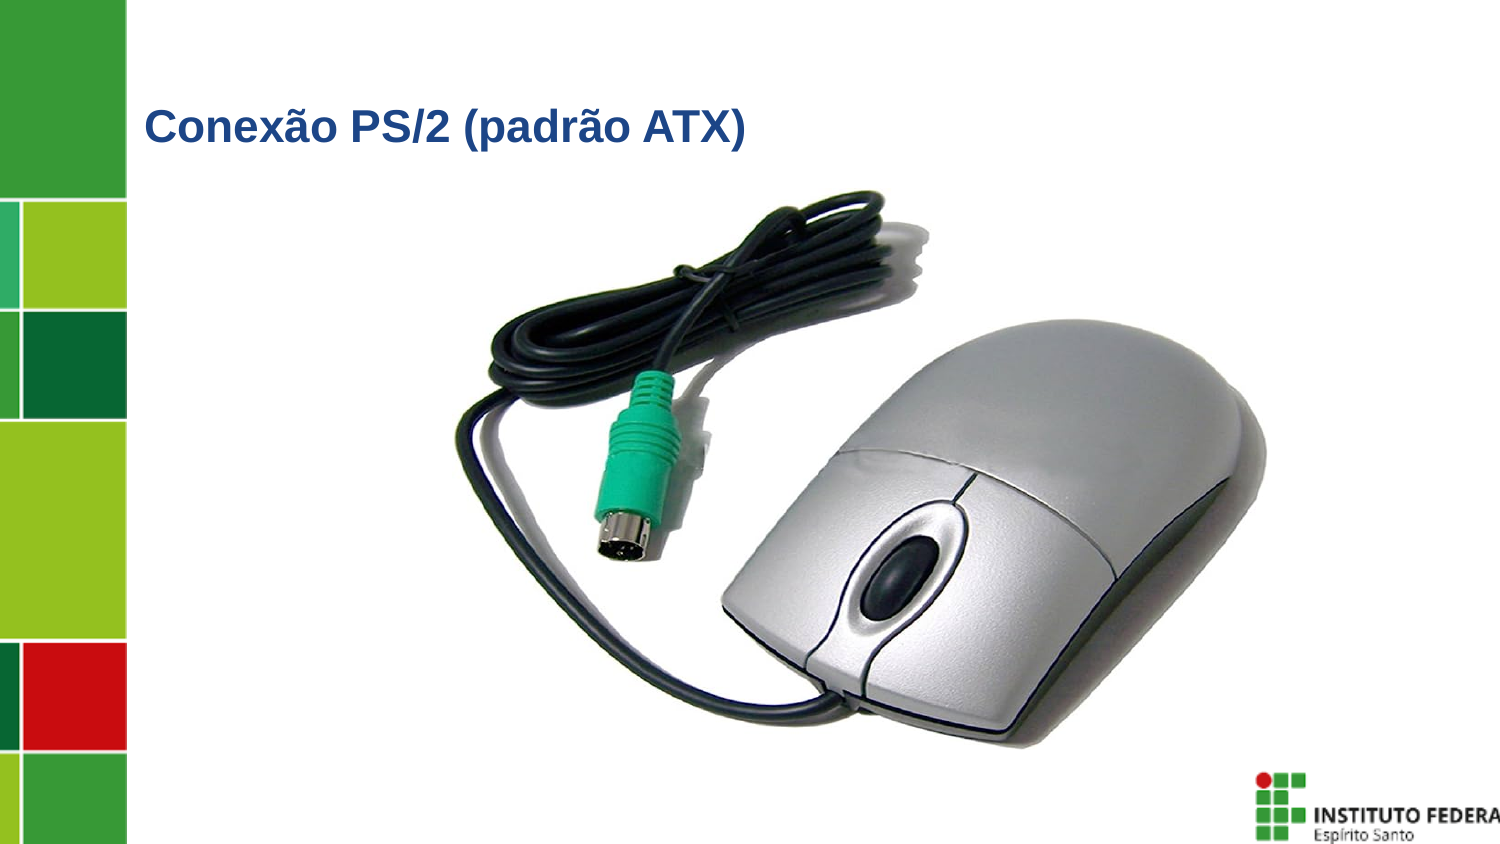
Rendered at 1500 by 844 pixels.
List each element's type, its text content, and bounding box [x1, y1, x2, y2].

picture [0, 0, 127, 844]
picture [451, 188, 1268, 750]
title Conexão PS/2 (padrão ATX) [130, 72, 1449, 167]
picture [1240, 754, 1500, 844]
